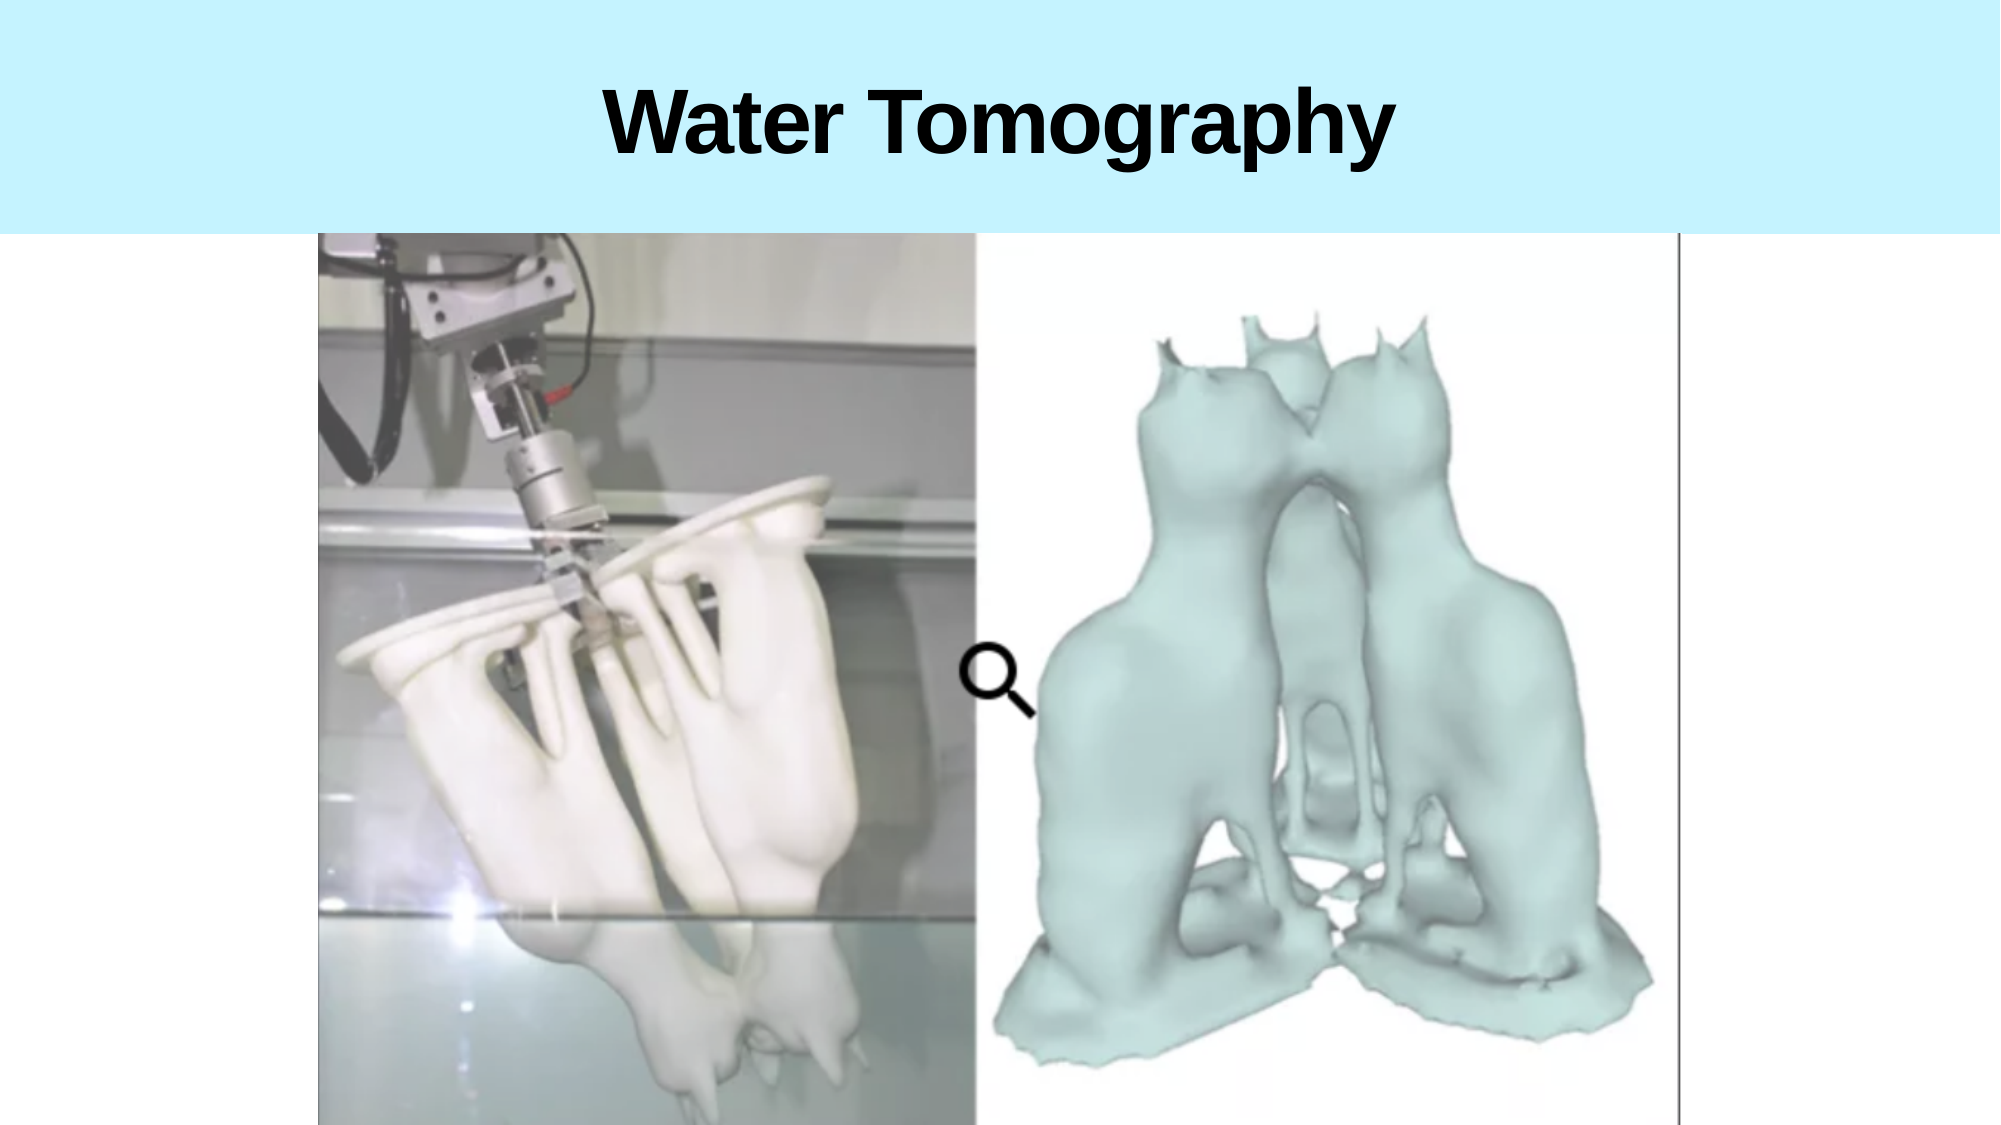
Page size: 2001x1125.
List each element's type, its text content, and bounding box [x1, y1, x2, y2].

title Water Tomography [0, 0, 2000, 234]
picture [317, 233, 1683, 1125]
